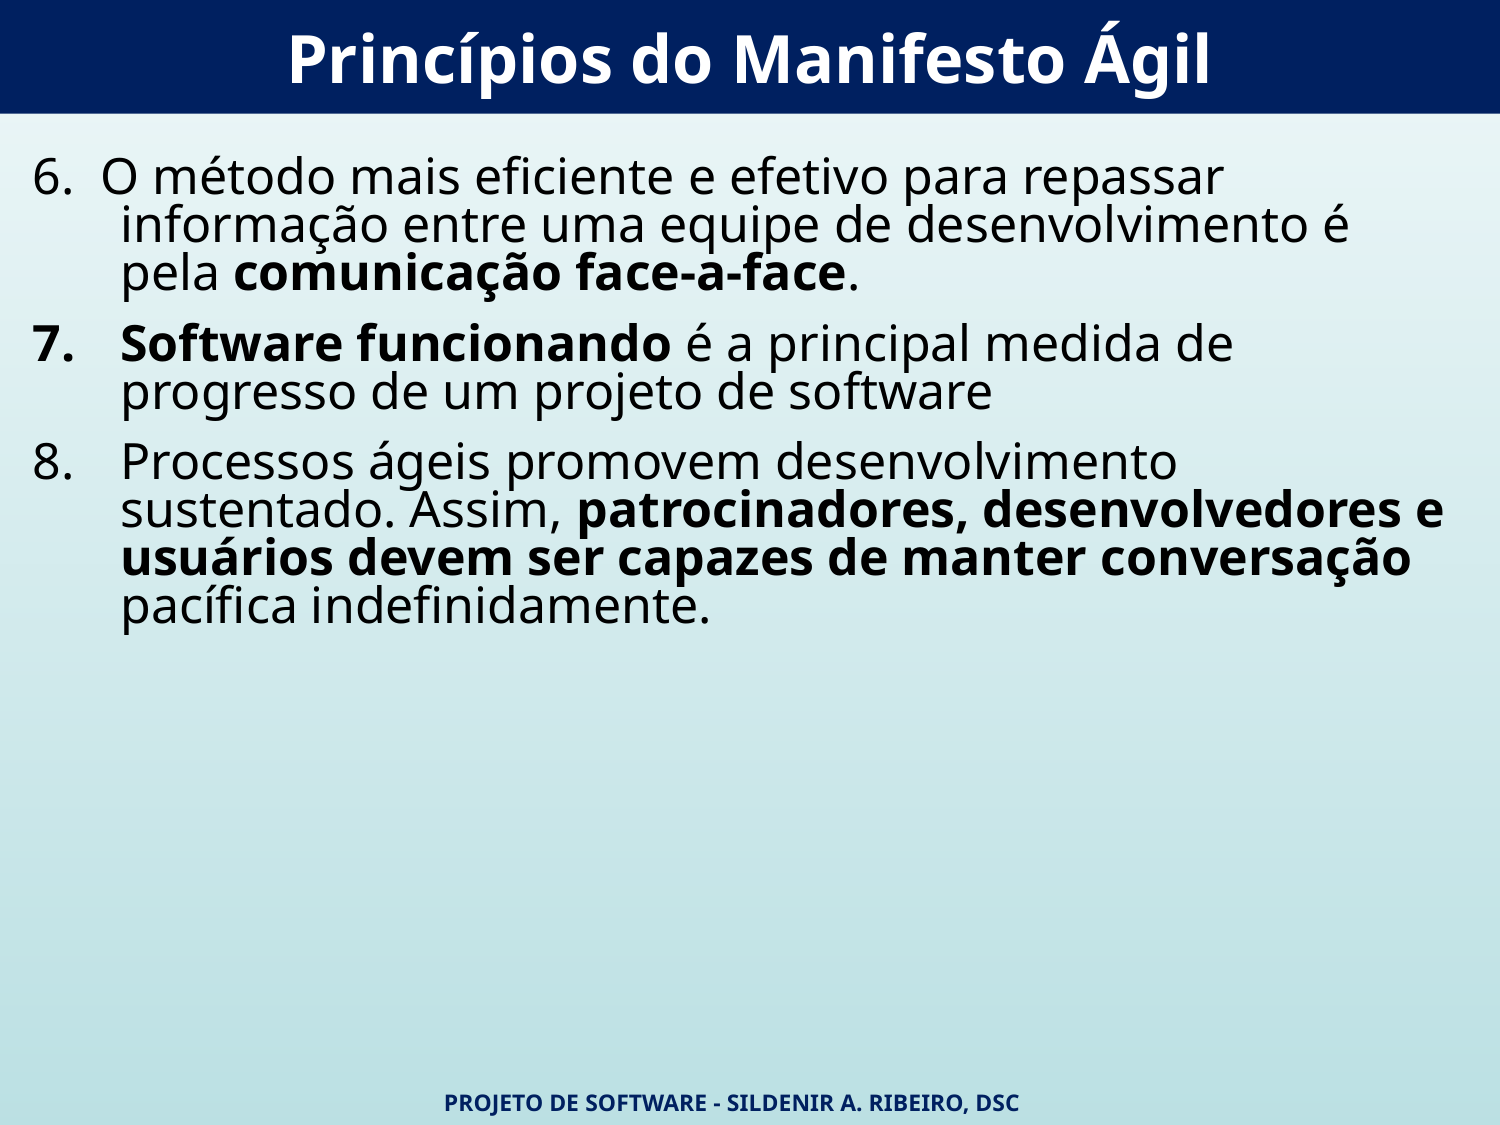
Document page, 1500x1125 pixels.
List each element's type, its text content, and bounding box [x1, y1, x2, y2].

list 6. O método mais eficiente e efetivo para repassar informação entre uma equipe de desenvolvimento é pela comunicação face-a-face. 7. Software funcionando é a principal medida de progresso de um projeto de software 8. Processos ágeis promovem desenvolvimento sustentado. Assim, patrocinadores, desenvolvedores e usuários devem ser capazes de manter conversação pacífica indefinidamente. [17, 149, 1471, 846]
footer Projeto de Software - Sildenir A. Ribeiro, DSc [88, 1080, 1376, 1124]
title Princípios do Manifesto Ágil [0, 0, 1500, 114]
